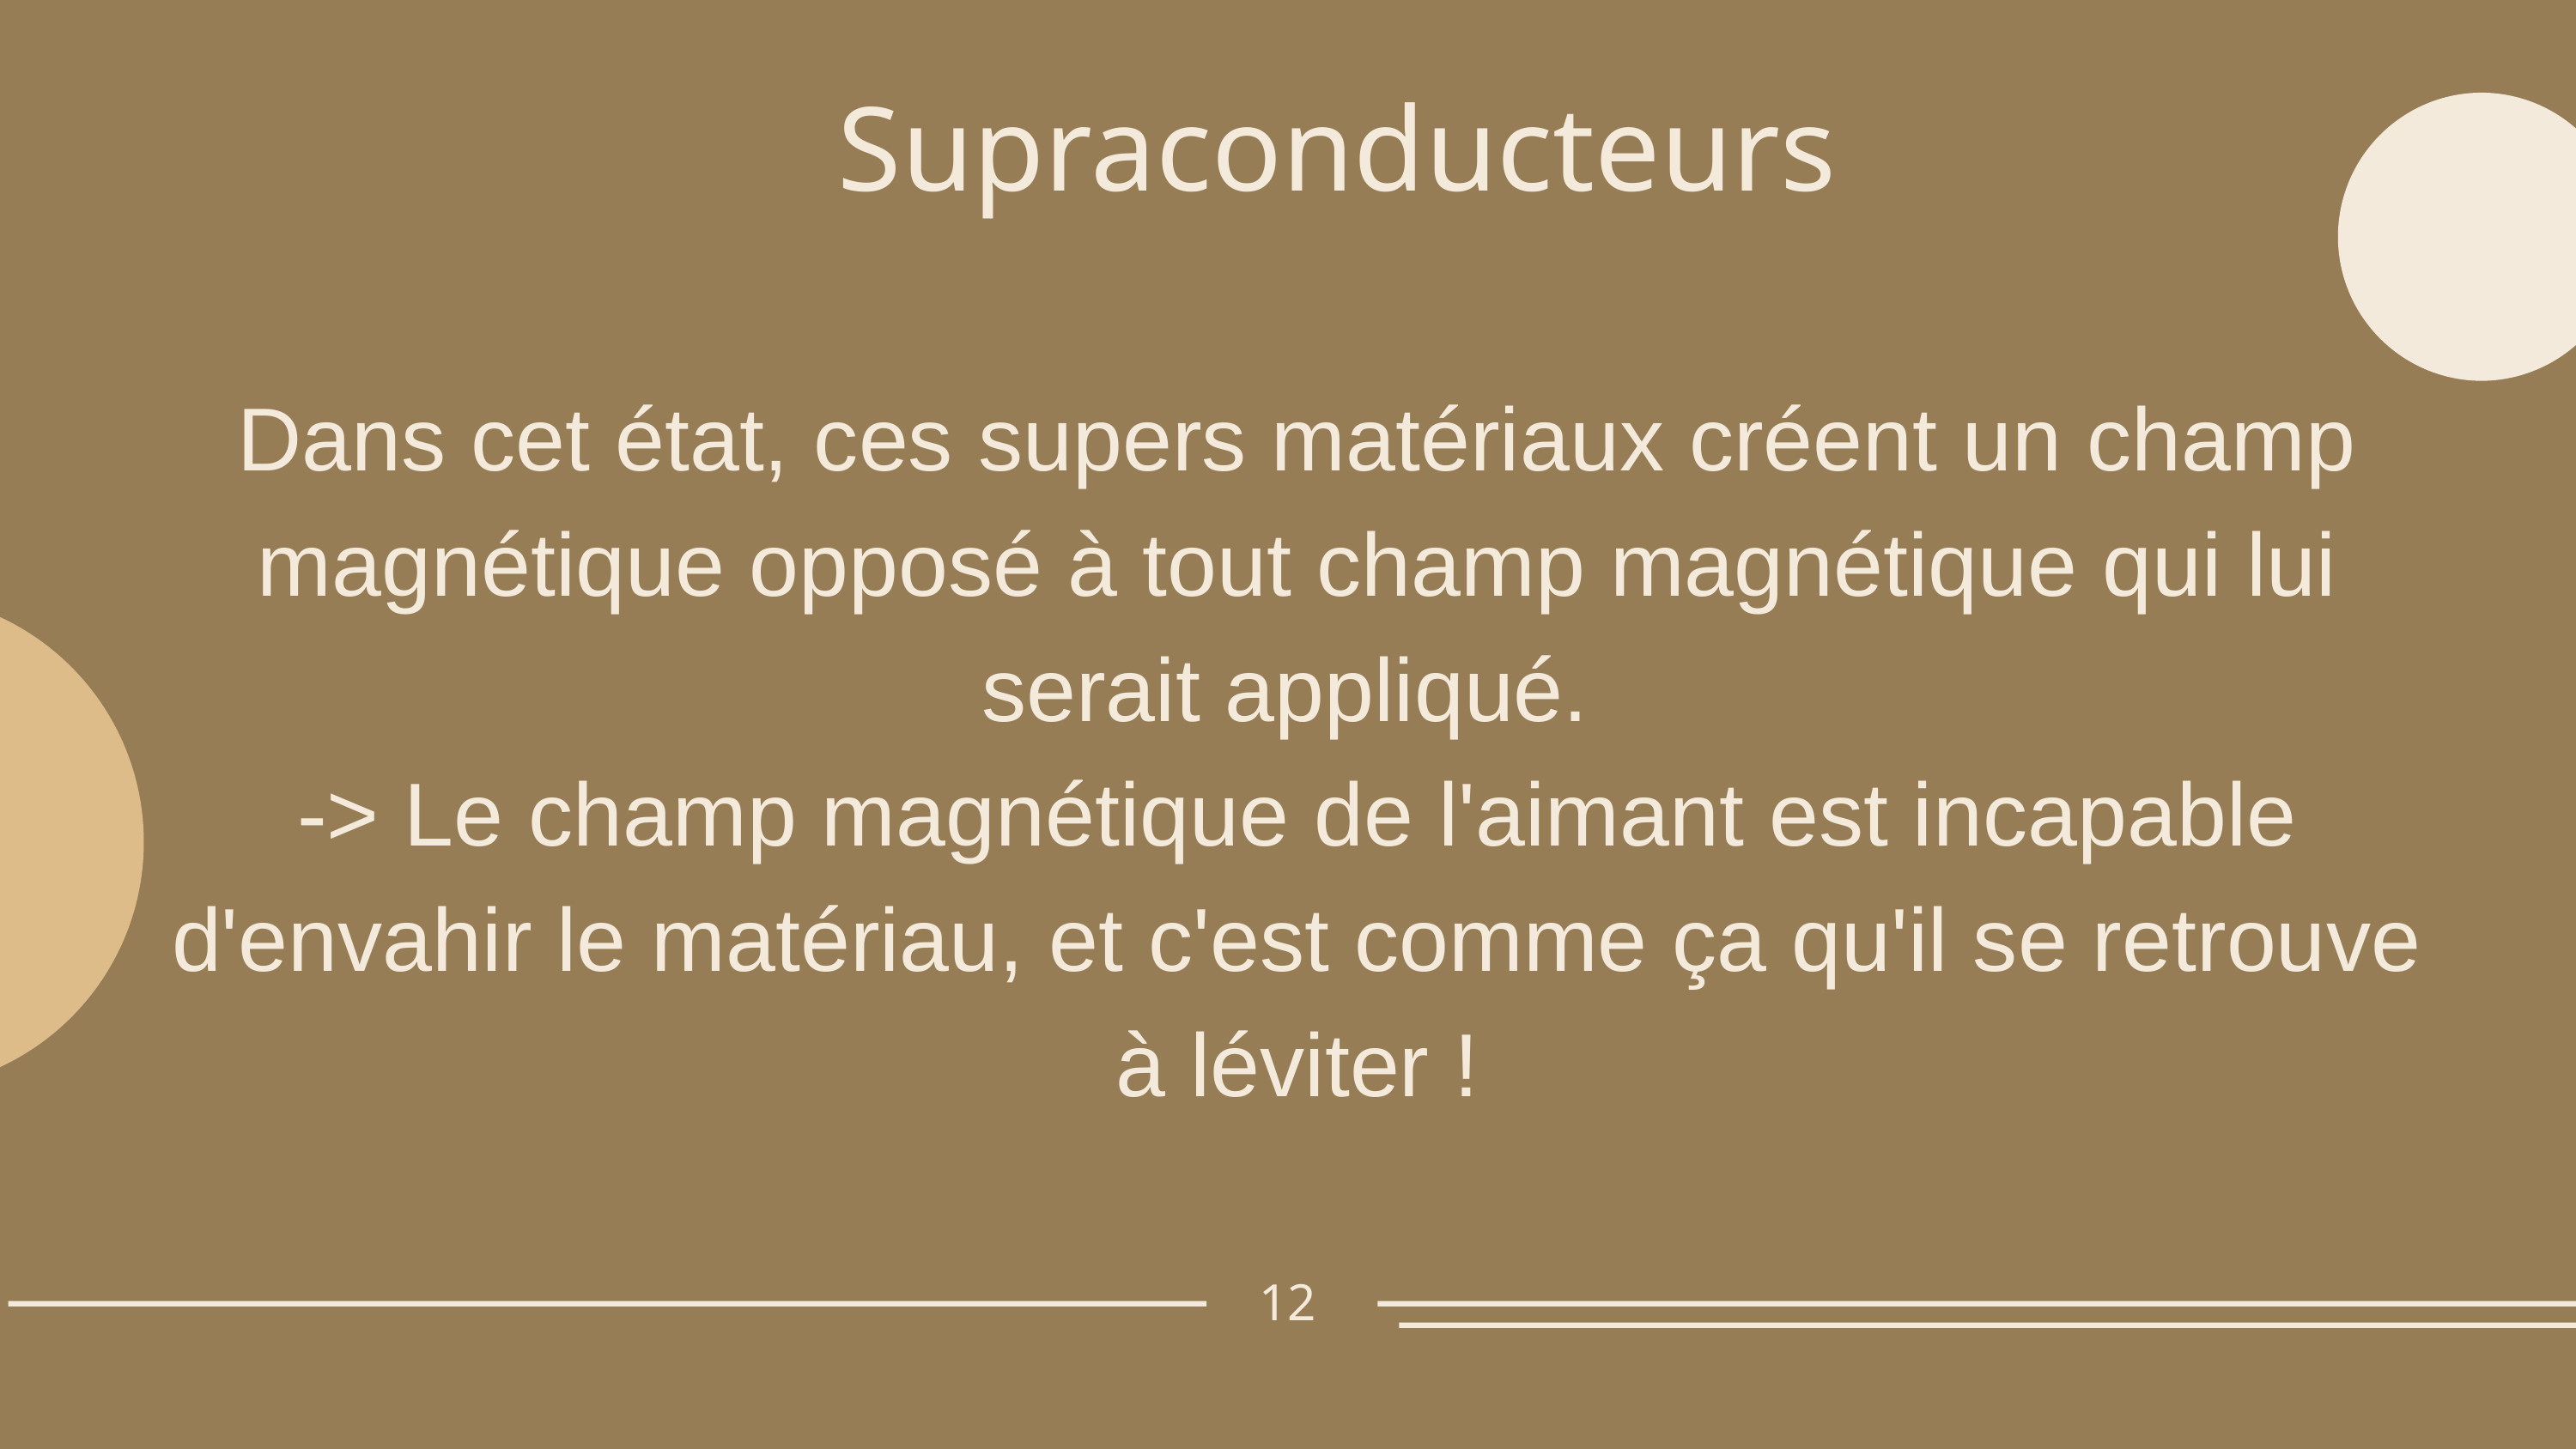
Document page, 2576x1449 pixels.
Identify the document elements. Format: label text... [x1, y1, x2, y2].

text_box Dans cet état, ces supers matériaux créent un champ magnétique opposé à tout champ magnétique qui lui serait appliqué. -> Le champ magnétique de l'aimant est incapable d'envahir le matériau, et c'est comme ça qu'il se retrouve à léviter ! [144, 363, 2451, 1115]
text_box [0, 593, 145, 1091]
text_box 12 [822, 1280, 1754, 1331]
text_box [2336, 92, 2576, 381]
text_box Supraconducteurs [656, 75, 2019, 215]
